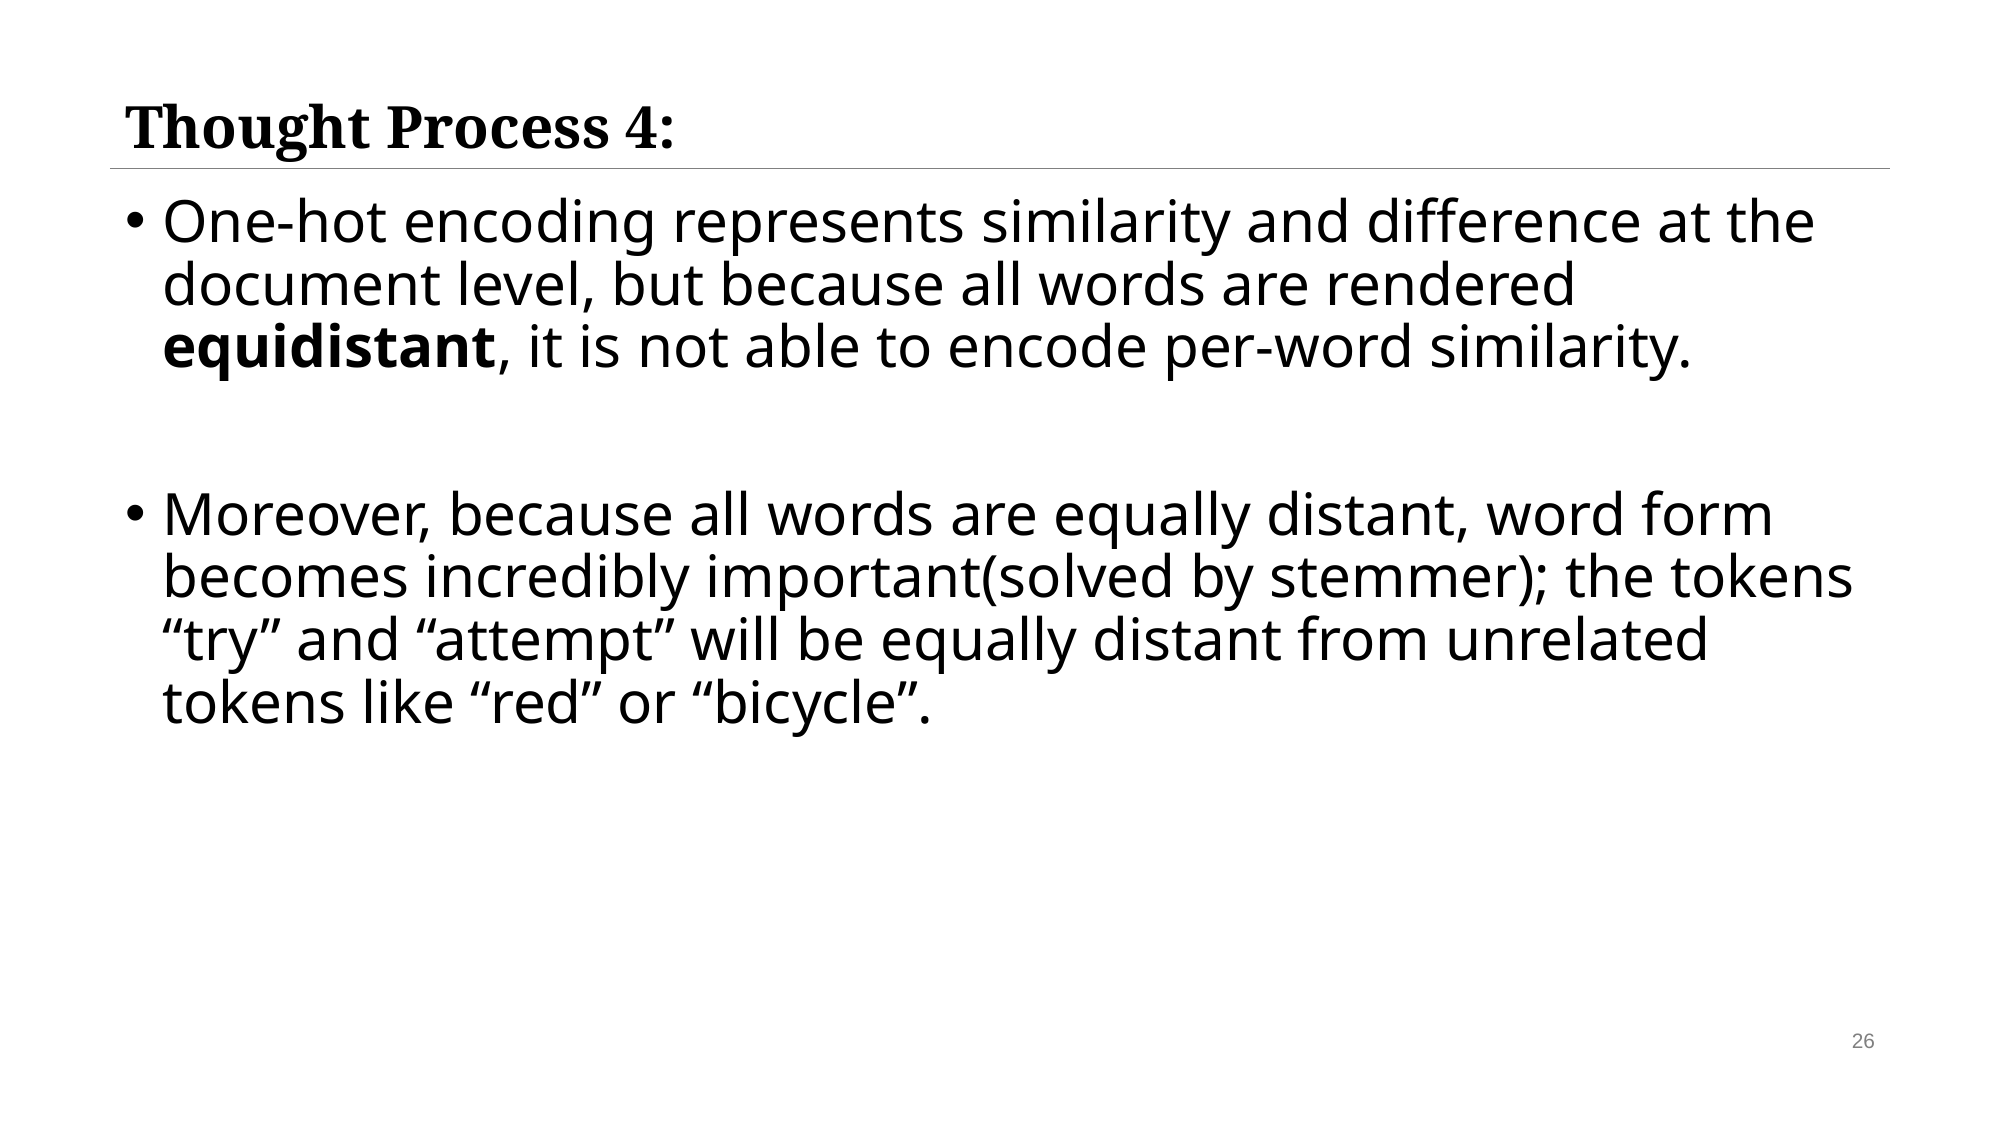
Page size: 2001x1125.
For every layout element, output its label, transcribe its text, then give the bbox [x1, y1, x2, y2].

list One-hot encoding represents similarity and difference at the document level, but because all words are rendered equidistant, it is not able to encode per-word similarity. Moreover, because all words are equally distant, word form becomes incredibly important(solved by stemmer); the tokens “try” and “attempt” will be equally distant from unrelated tokens like “red” or “bicycle”. [109, 184, 1890, 1008]
title Thought Process 4: [109, 0, 1890, 169]
slide_number 26 [1412, 1022, 1890, 1057]
